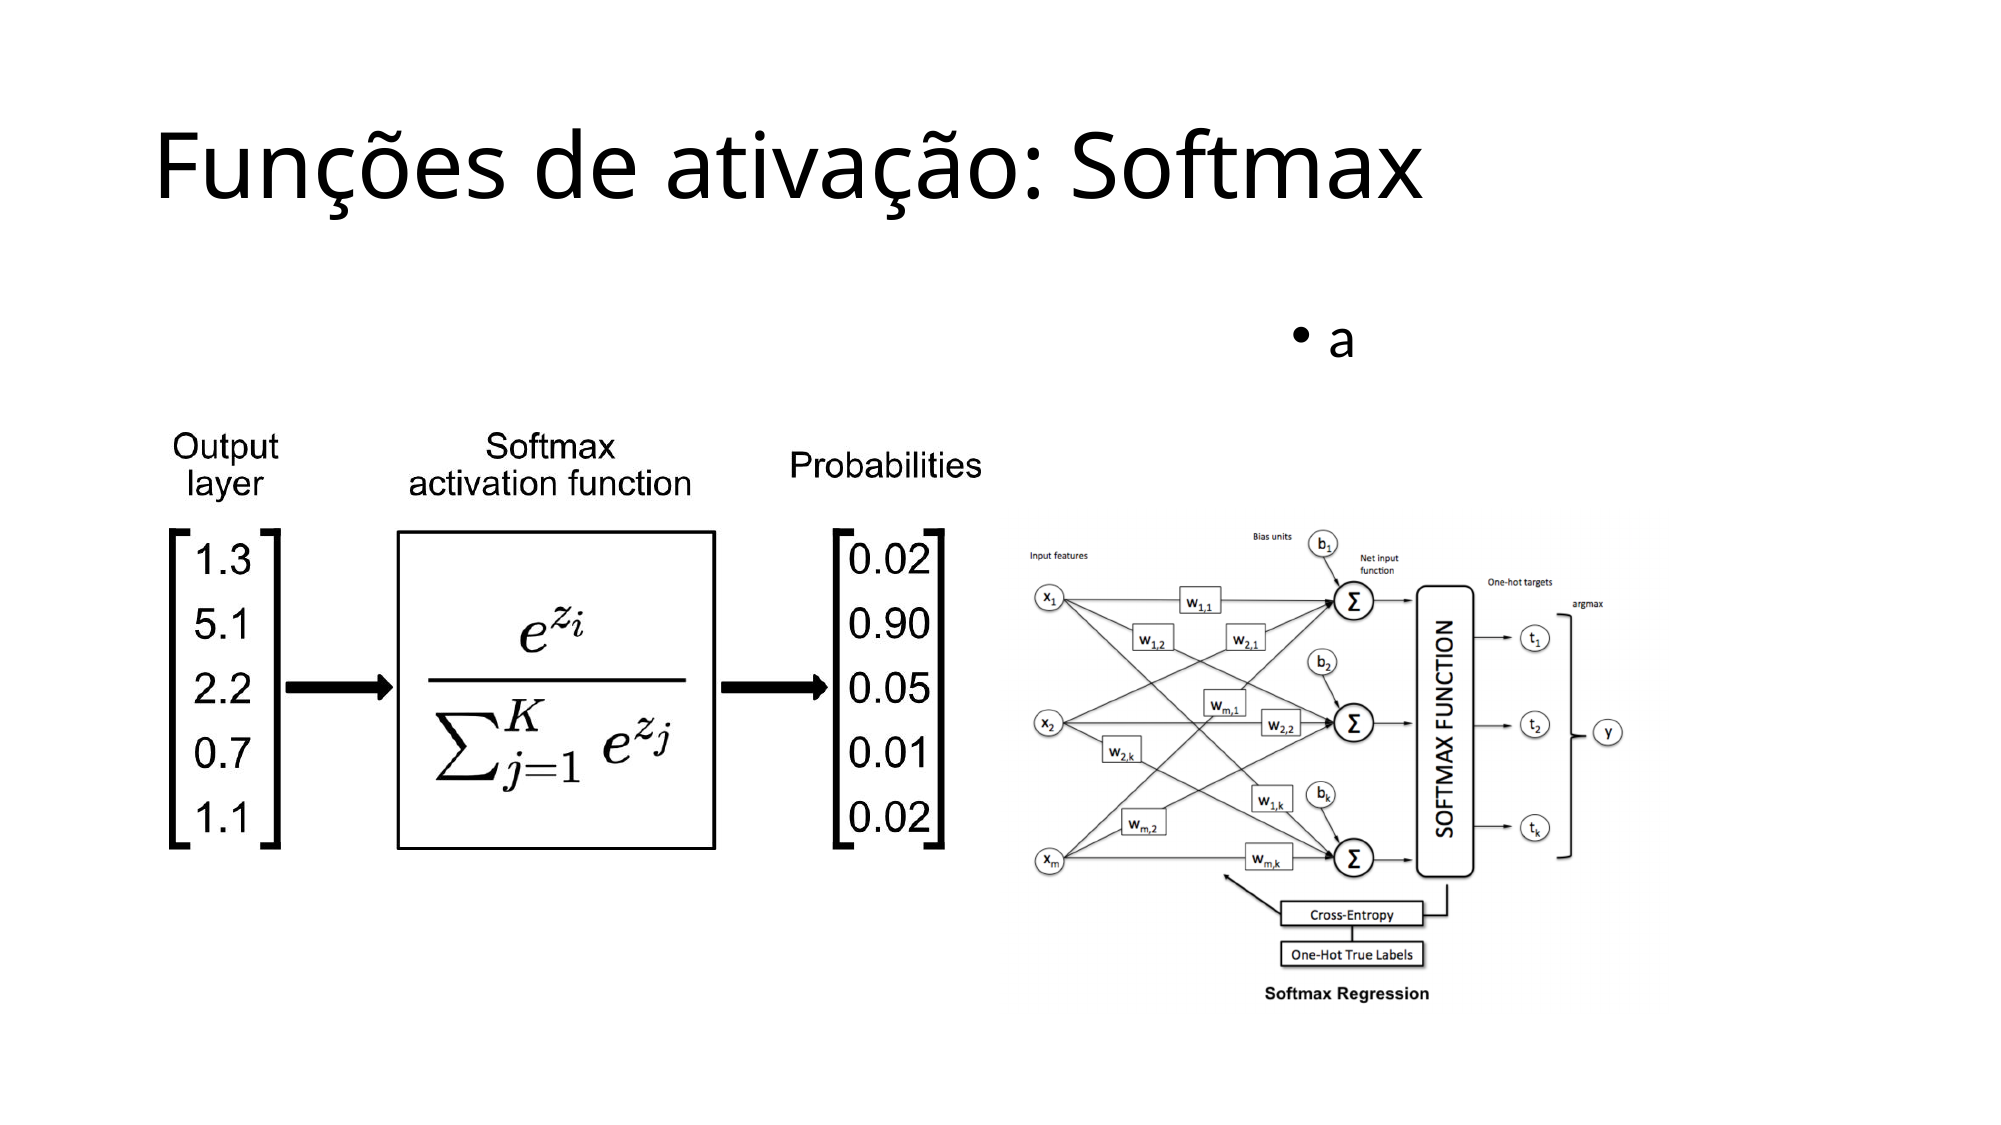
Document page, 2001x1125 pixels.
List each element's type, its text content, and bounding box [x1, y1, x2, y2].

picture [169, 432, 981, 850]
picture [999, 508, 1669, 1014]
list a [1276, 299, 1863, 1014]
title Funções de ativação: Softmax [137, 59, 1863, 278]
